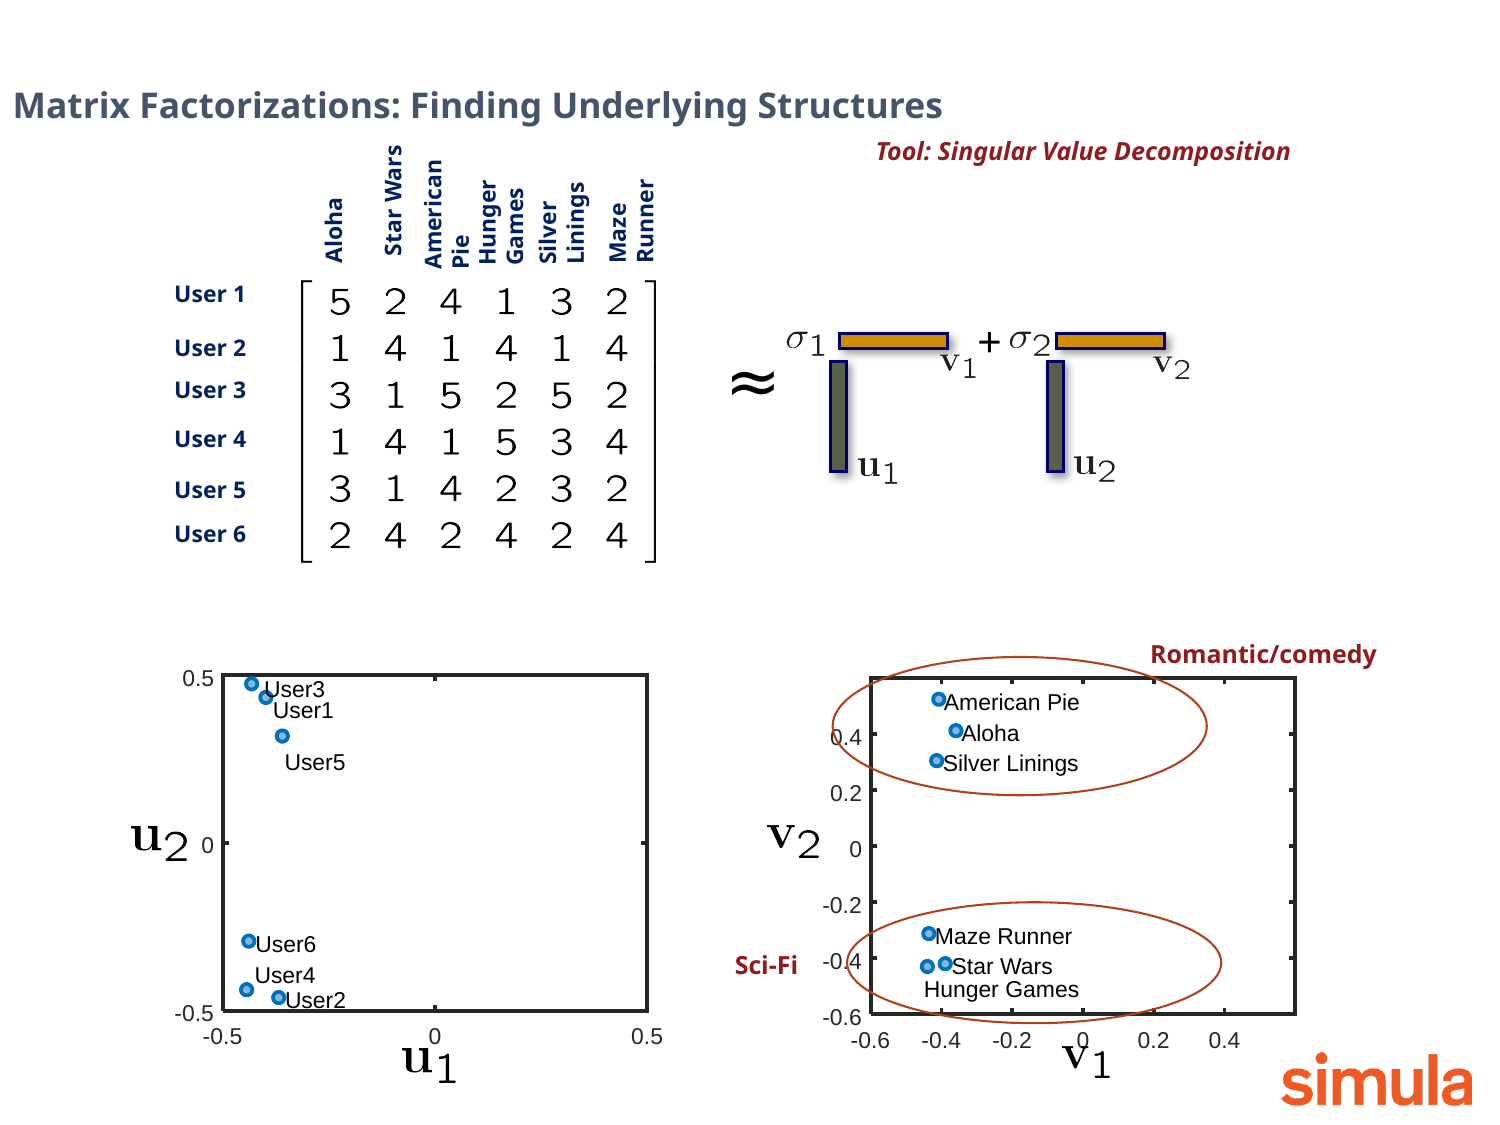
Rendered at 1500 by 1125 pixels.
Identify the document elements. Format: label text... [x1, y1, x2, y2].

picture [856, 458, 898, 485]
picture [1009, 330, 1050, 358]
picture [786, 330, 826, 358]
text_box ≈ [710, 330, 796, 425]
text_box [767, 1024, 1347, 1078]
text_box [1056, 333, 1165, 349]
picture [1151, 356, 1191, 380]
picture [1281, 1052, 1472, 1106]
text_box + [962, 307, 1017, 373]
text_box [839, 333, 948, 349]
text_box [830, 361, 847, 472]
text_box [1047, 361, 1064, 472]
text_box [159, 114, 667, 563]
text_box Matrix Factorizations: Finding Underlying Structures [0, 30, 1436, 126]
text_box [131, 644, 699, 1083]
picture [1072, 456, 1116, 483]
text_box Tool: Singular Value Decomposition [860, 127, 1307, 173]
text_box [719, 630, 1434, 1024]
picture [938, 354, 977, 379]
